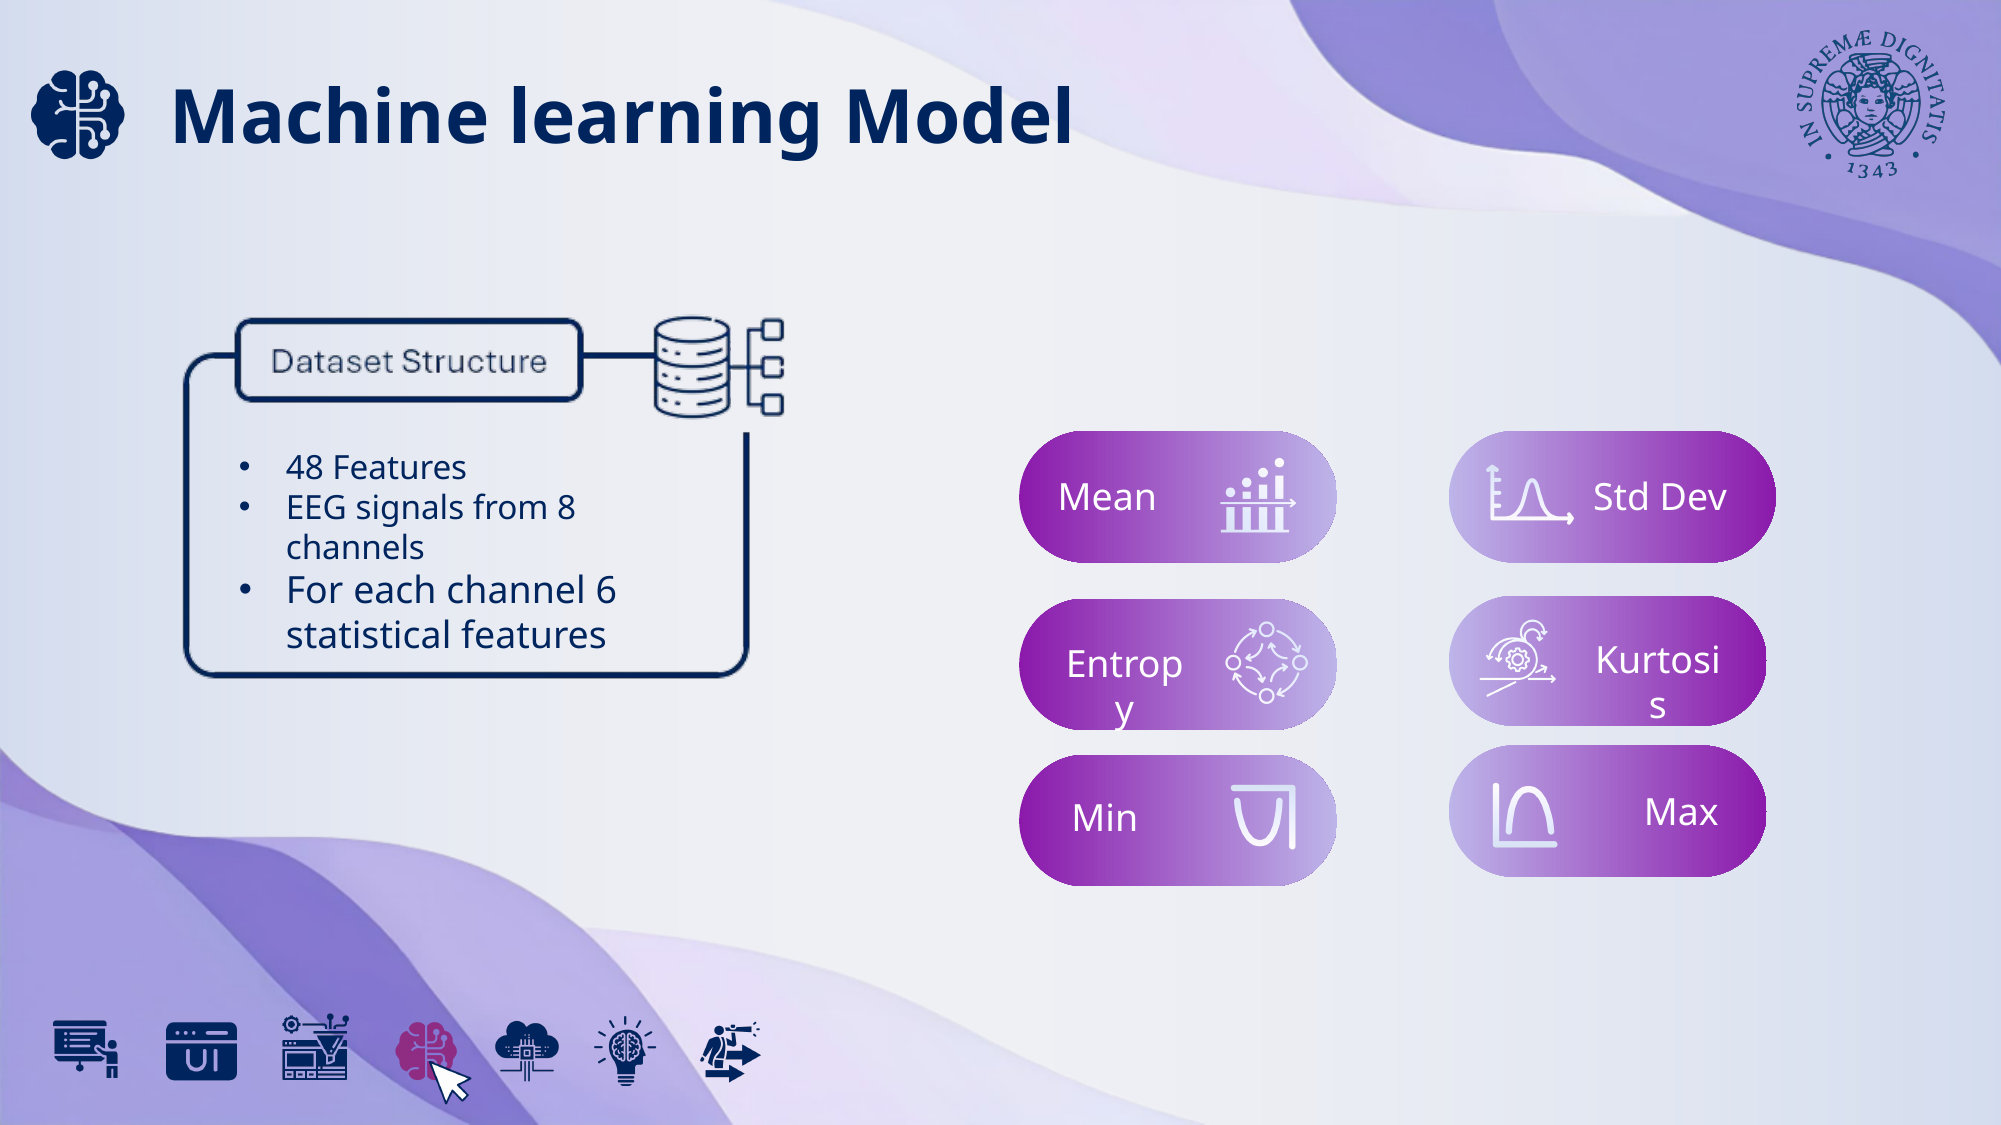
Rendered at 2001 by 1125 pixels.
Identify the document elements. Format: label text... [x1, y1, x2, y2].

picture [166, 1015, 238, 1087]
text_box [1017, 597, 1339, 732]
text_box Std Dev [1575, 465, 1745, 526]
text_box [1017, 429, 1339, 565]
text_box [1447, 743, 1762, 879]
text_box [0, 0, 2000, 1125]
picture [23, 60, 131, 168]
text_box Kurtosis [1573, 628, 1743, 734]
picture [695, 1016, 766, 1088]
picture [589, 1015, 661, 1087]
picture [1796, 29, 1945, 178]
picture [1477, 618, 1558, 699]
text_box Entropy [1046, 632, 1203, 738]
text_box [1447, 429, 1778, 565]
picture [1224, 620, 1310, 706]
picture [1224, 777, 1302, 856]
text_box Min [1026, 786, 1184, 847]
text_box Machine learning Model [154, 61, 1643, 167]
text_box Mean [1026, 465, 1189, 526]
picture [491, 1015, 563, 1087]
picture [1485, 450, 1574, 539]
text_box [1017, 753, 1339, 888]
picture [47, 1012, 122, 1087]
picture [1218, 455, 1297, 534]
text_box [1762, 782, 1769, 840]
picture [390, 1015, 474, 1106]
picture [279, 1012, 351, 1084]
picture [101, 268, 853, 725]
text_box Max [1600, 780, 1762, 841]
text_box [1447, 594, 1769, 728]
picture [1485, 776, 1564, 854]
